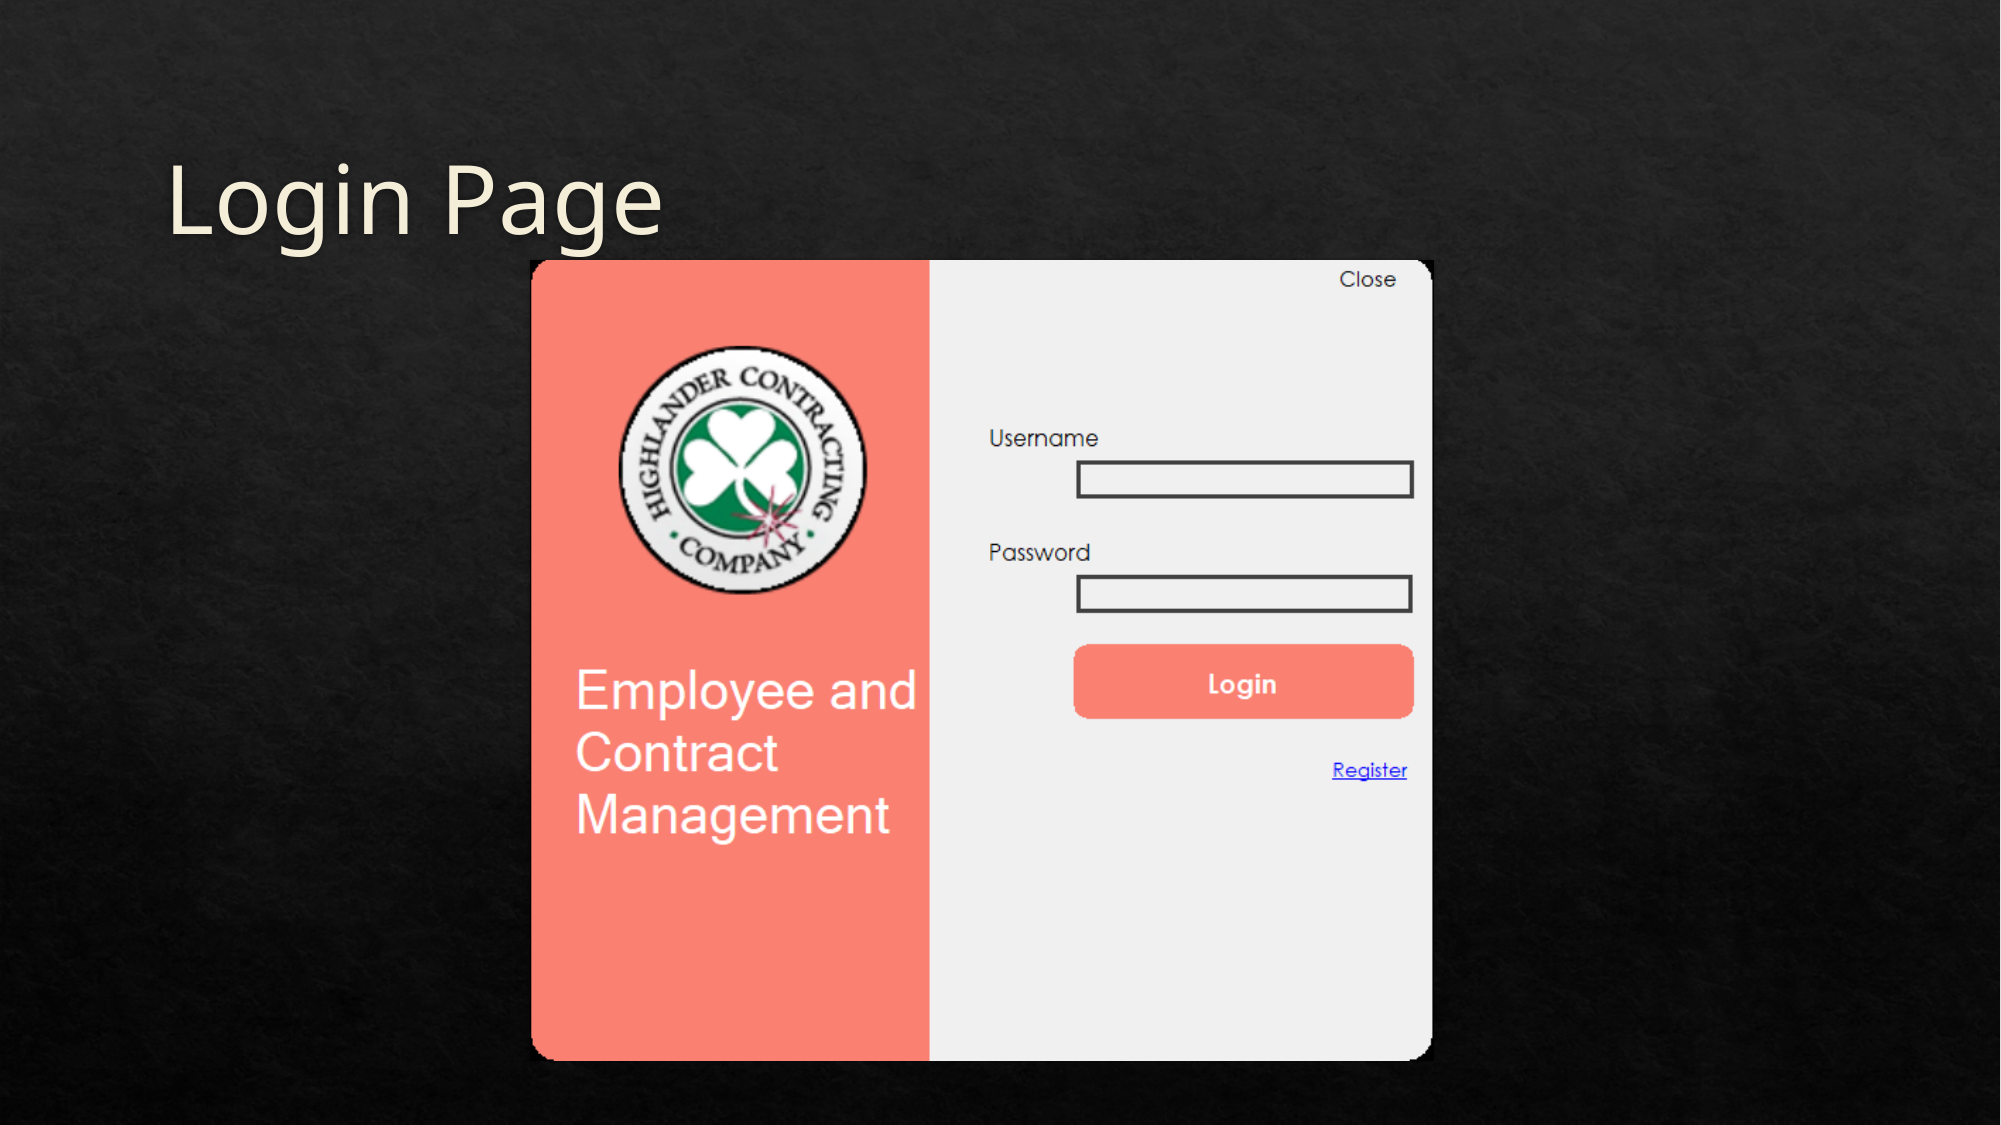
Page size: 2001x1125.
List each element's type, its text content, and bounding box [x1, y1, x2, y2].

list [530, 260, 1434, 1061]
title Login Page [149, 99, 1849, 307]
